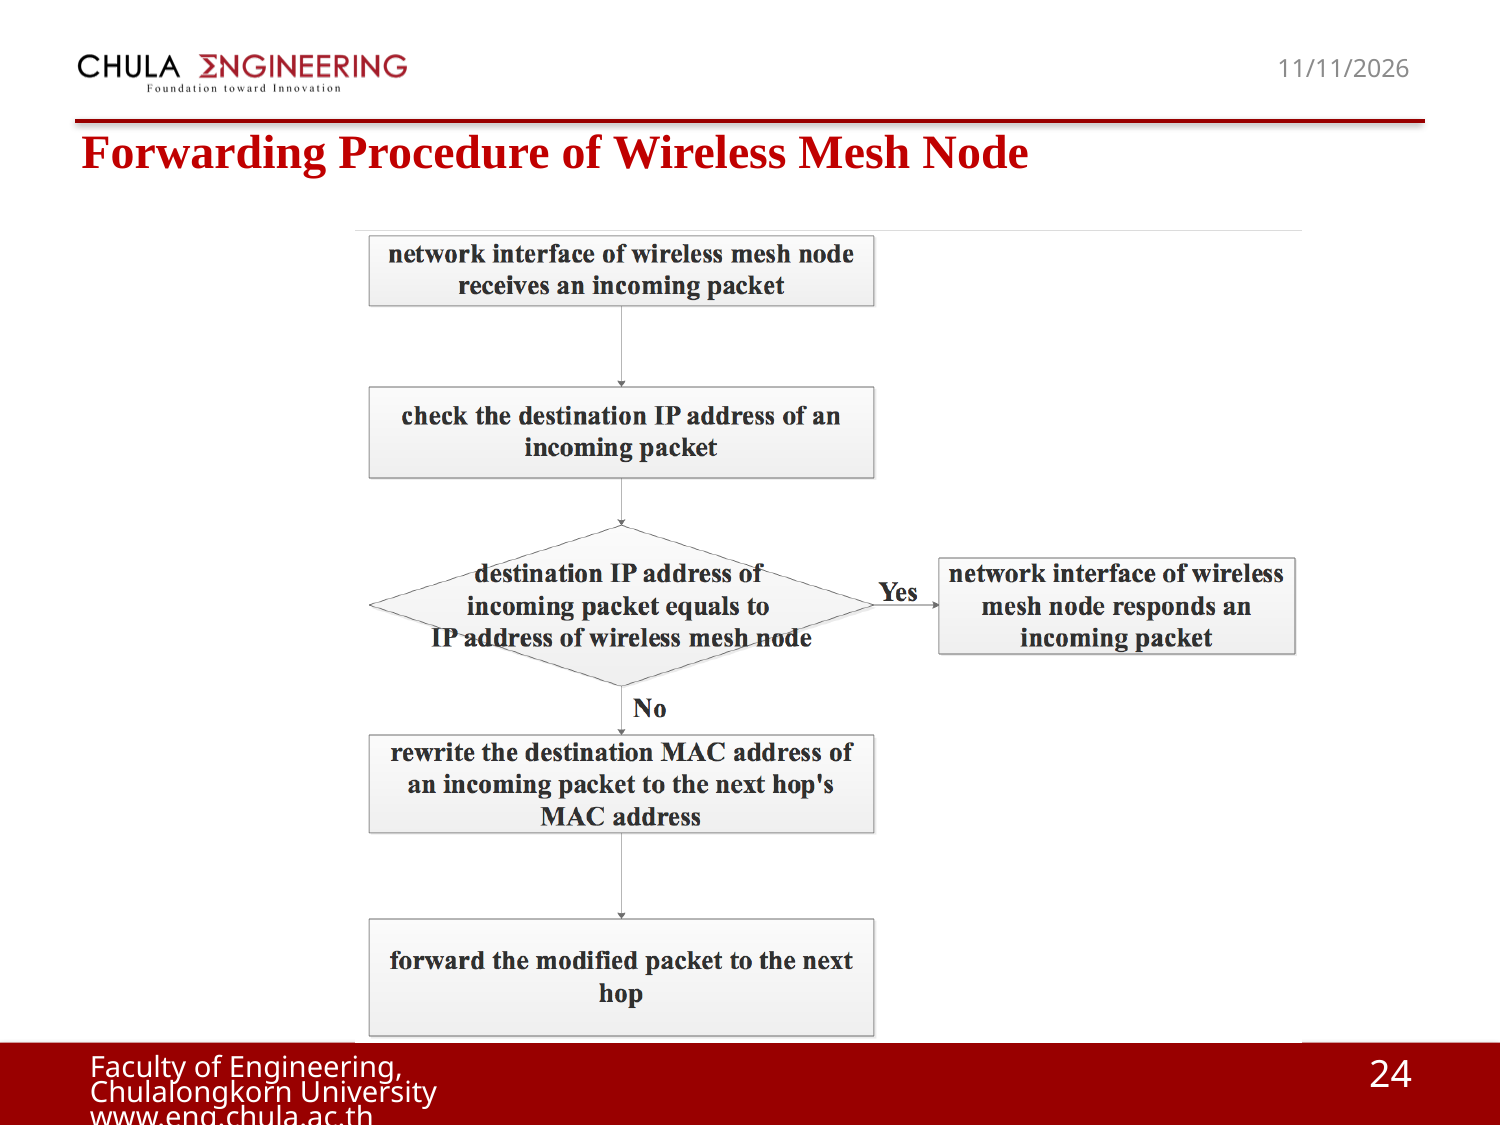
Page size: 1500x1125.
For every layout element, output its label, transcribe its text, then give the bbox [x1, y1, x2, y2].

picture [75, 48, 412, 98]
title Forwarding Procedure of Wireless Mesh Node [66, 99, 1106, 187]
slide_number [1074, 39, 1425, 100]
slide_number 24 [1301, 1042, 1427, 1103]
picture [355, 228, 1302, 1043]
